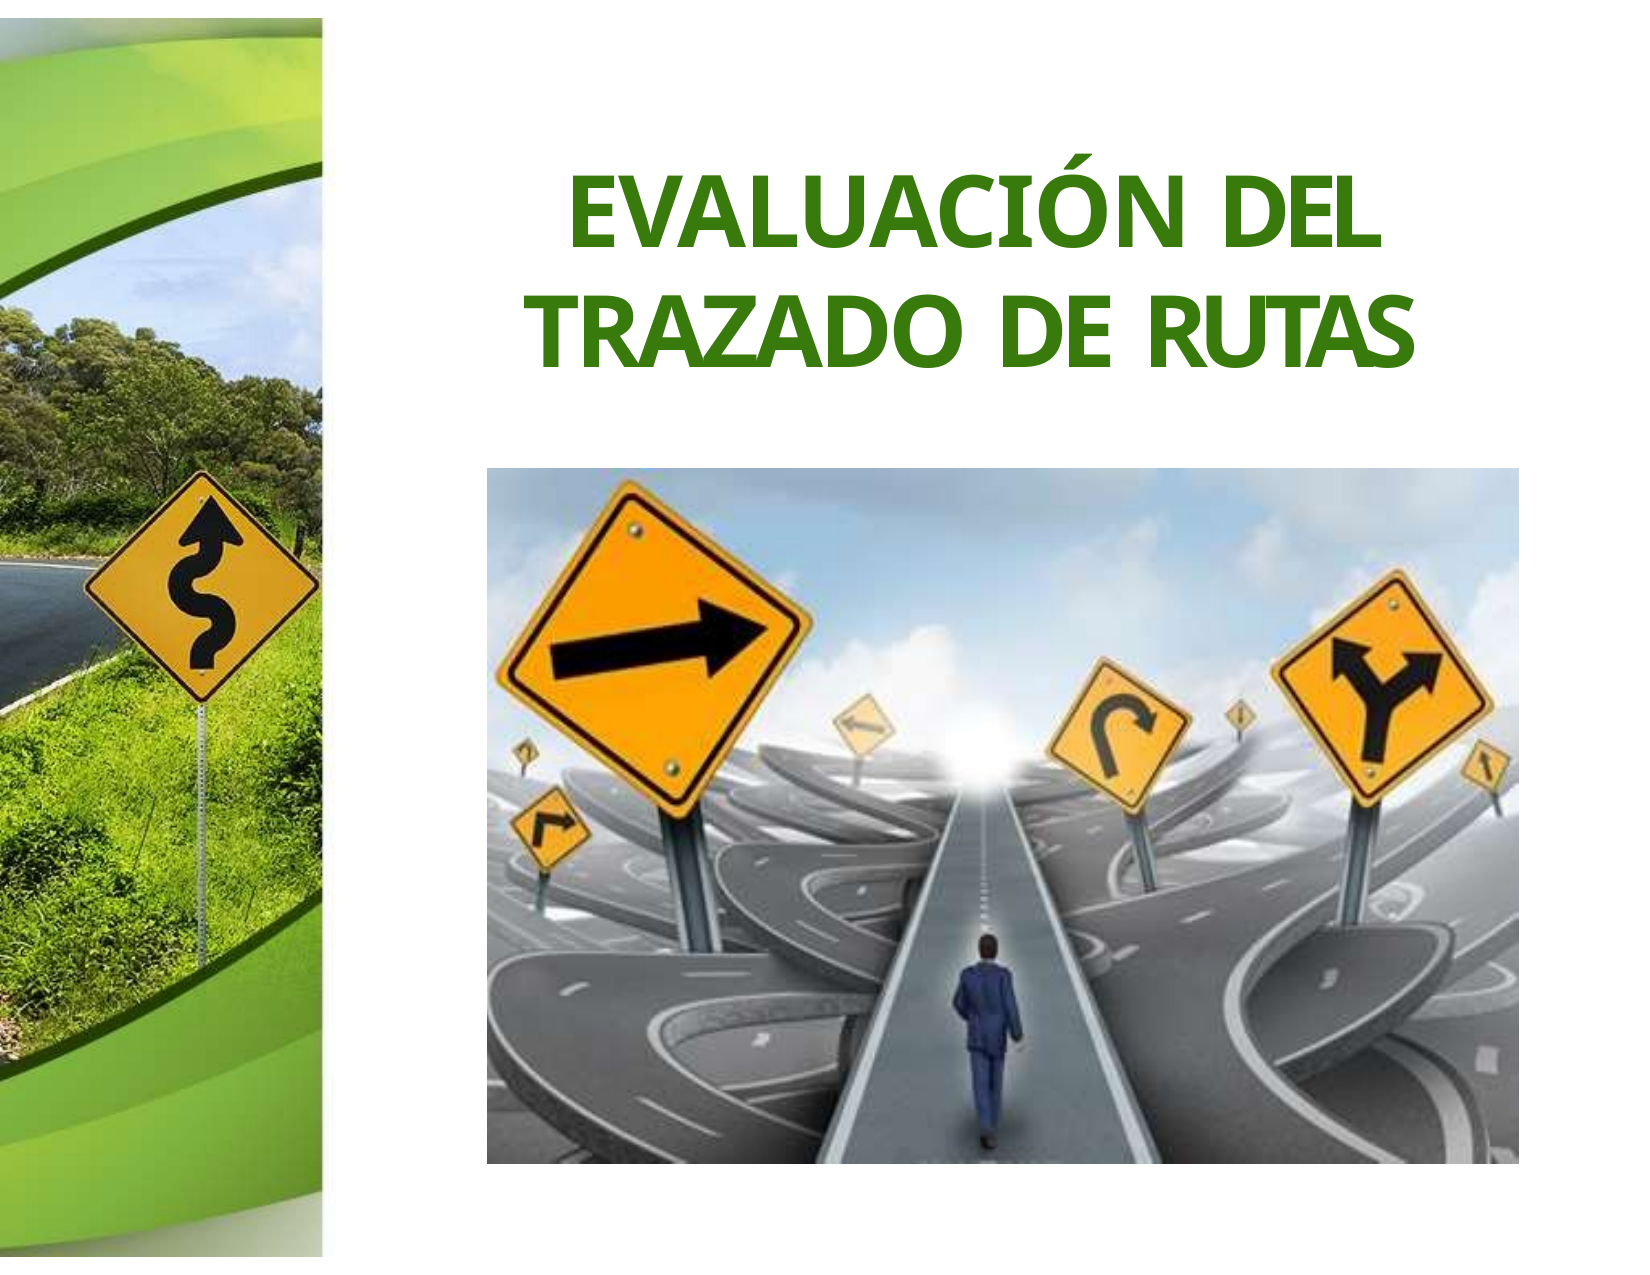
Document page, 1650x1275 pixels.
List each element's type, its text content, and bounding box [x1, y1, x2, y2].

title EVALUACIÓN DEL TRAZADO DE RUTAS [159, 12, 1627, 388]
picture [0, 18, 337, 1257]
picture [486, 468, 1519, 1165]
